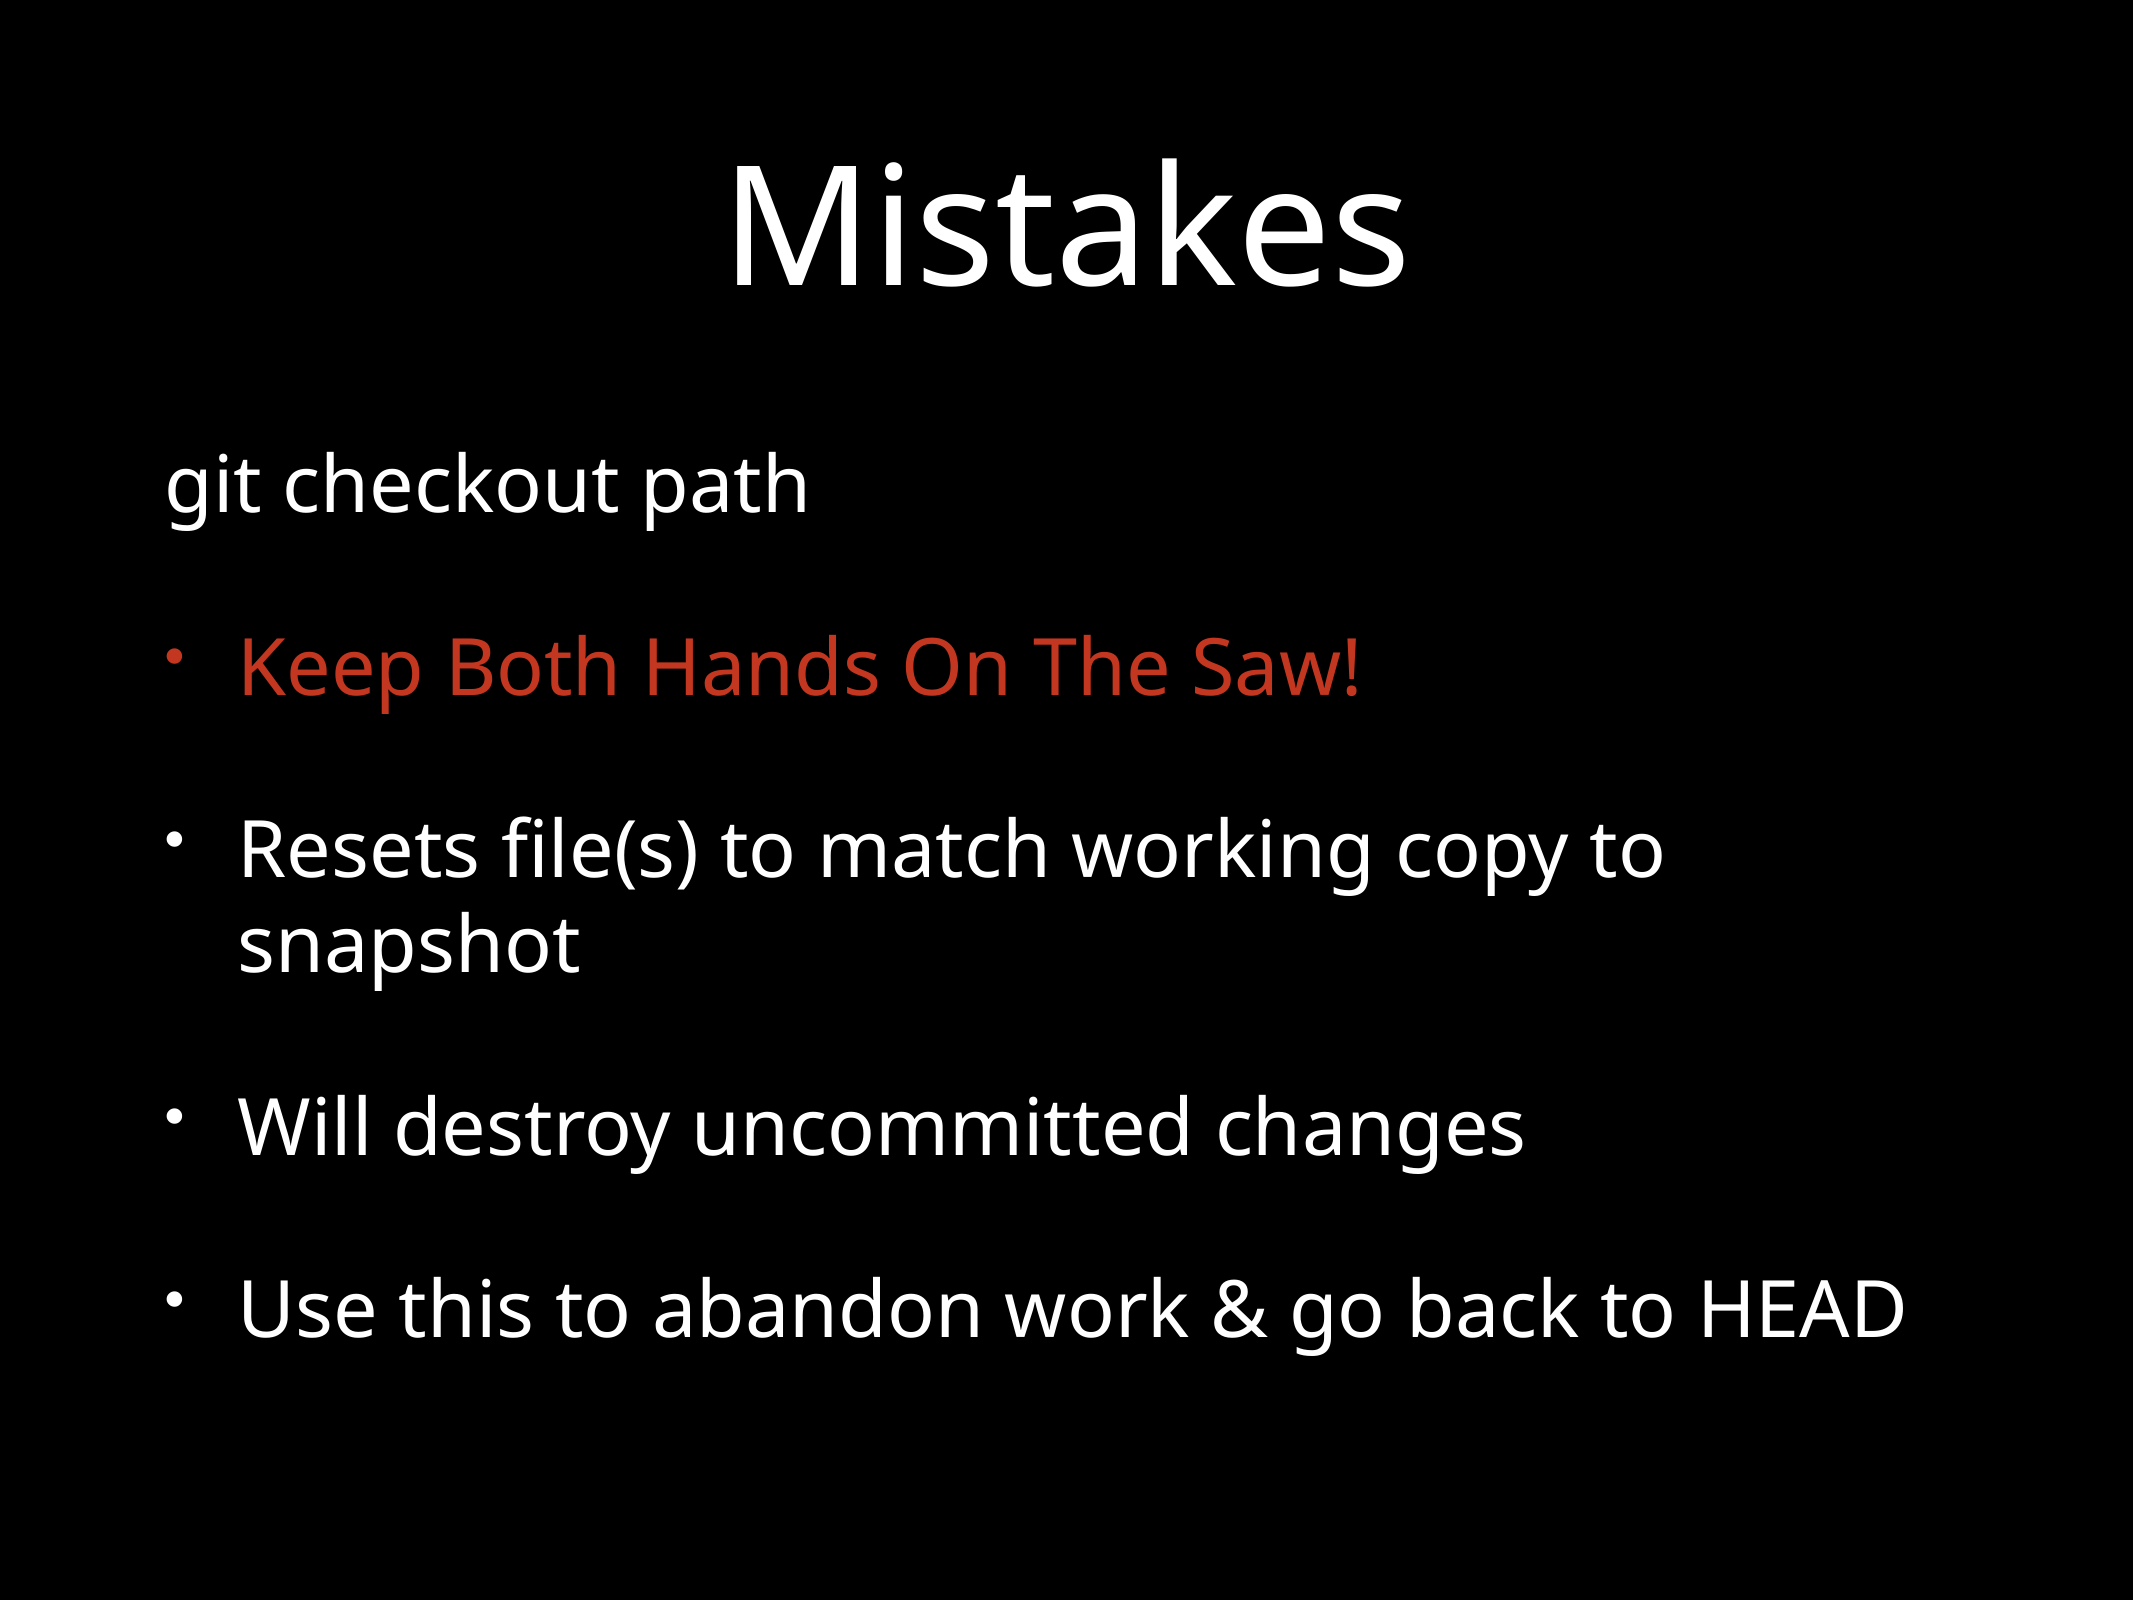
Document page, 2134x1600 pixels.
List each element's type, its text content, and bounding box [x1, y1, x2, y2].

list git checkout path Keep Both Hands On The Saw! Resets file(s) to match working copy to snapshot Will destroy uncommitted changes Use this to abandon work & go back to HEAD [155, 424, 1978, 1439]
title Mistakes [155, 41, 1978, 397]
